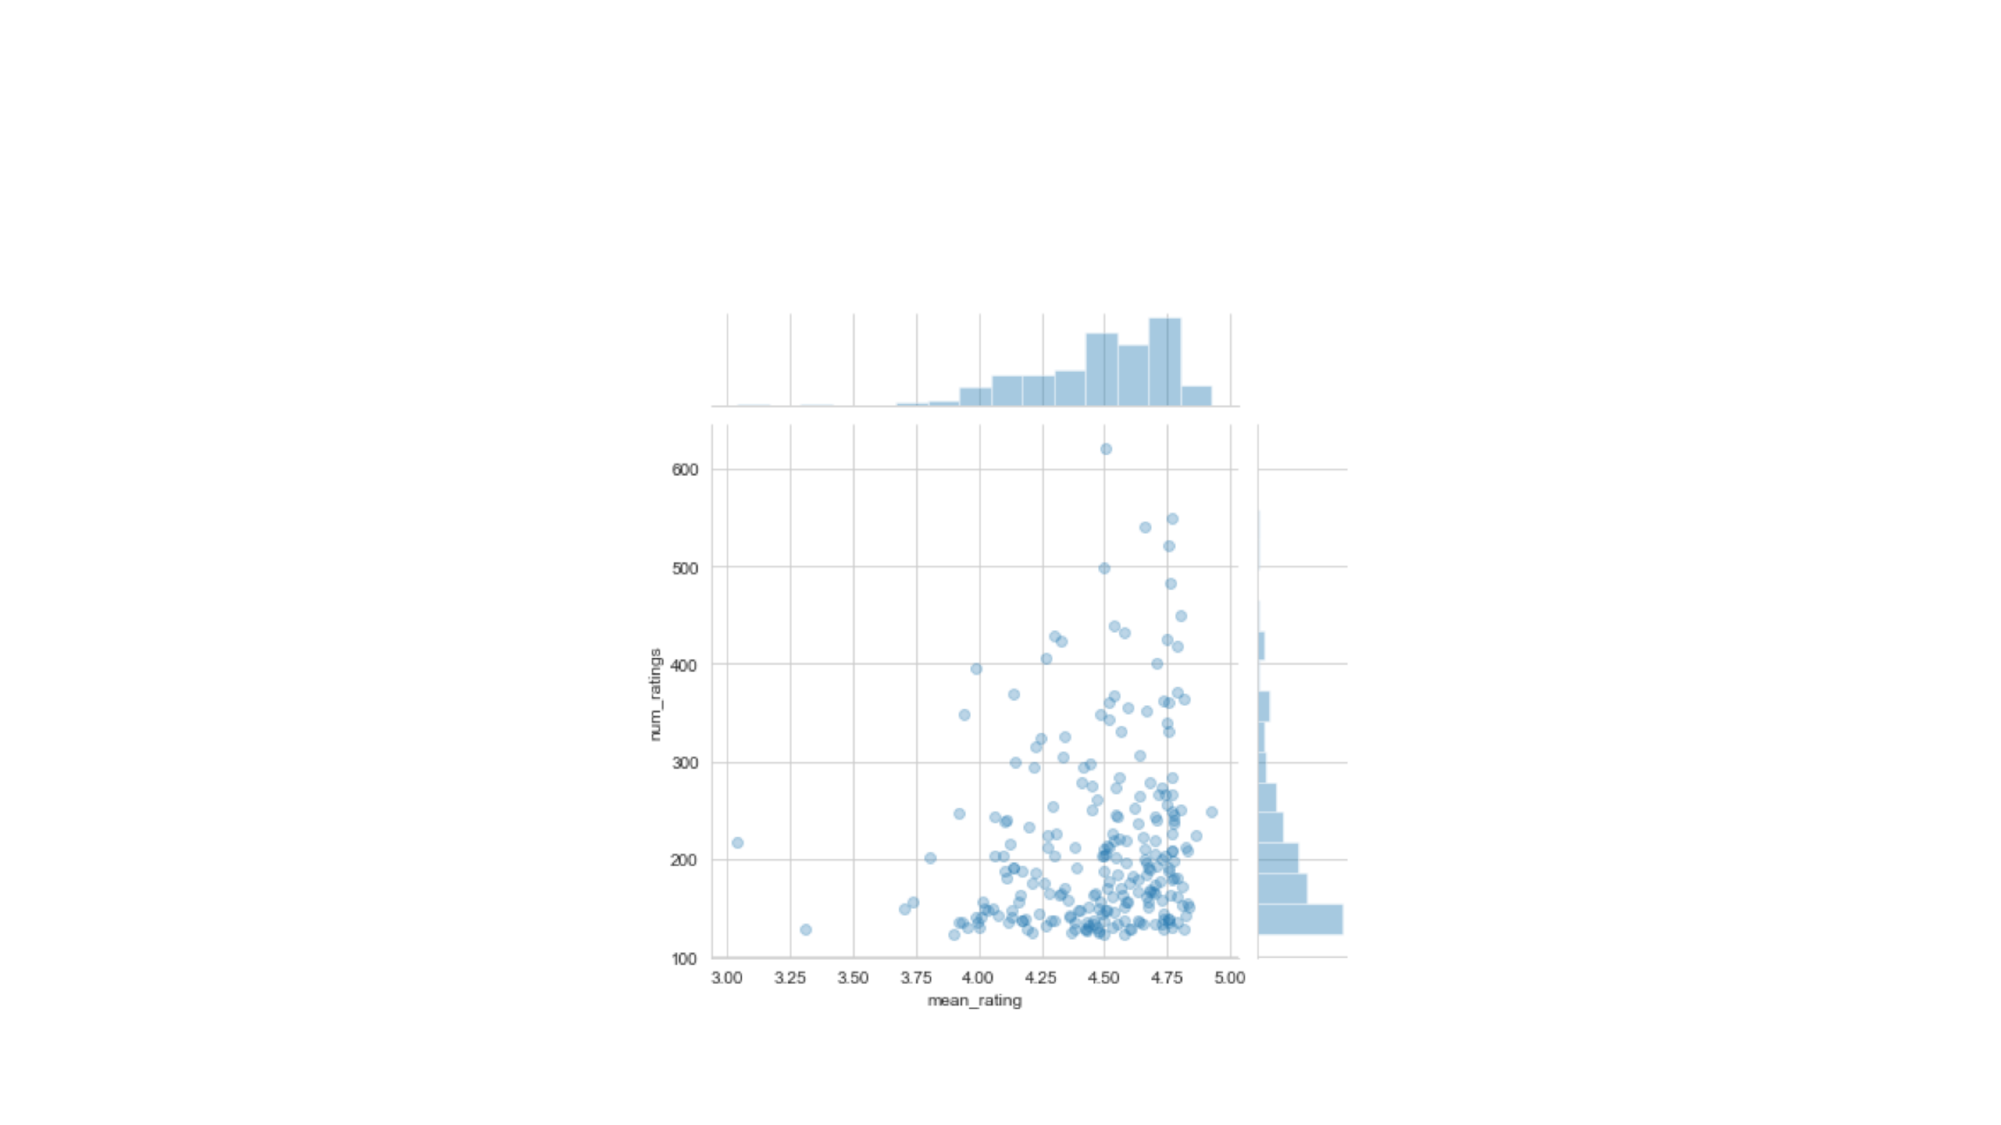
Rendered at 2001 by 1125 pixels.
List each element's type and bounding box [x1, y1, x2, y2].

list [647, 299, 1353, 1014]
